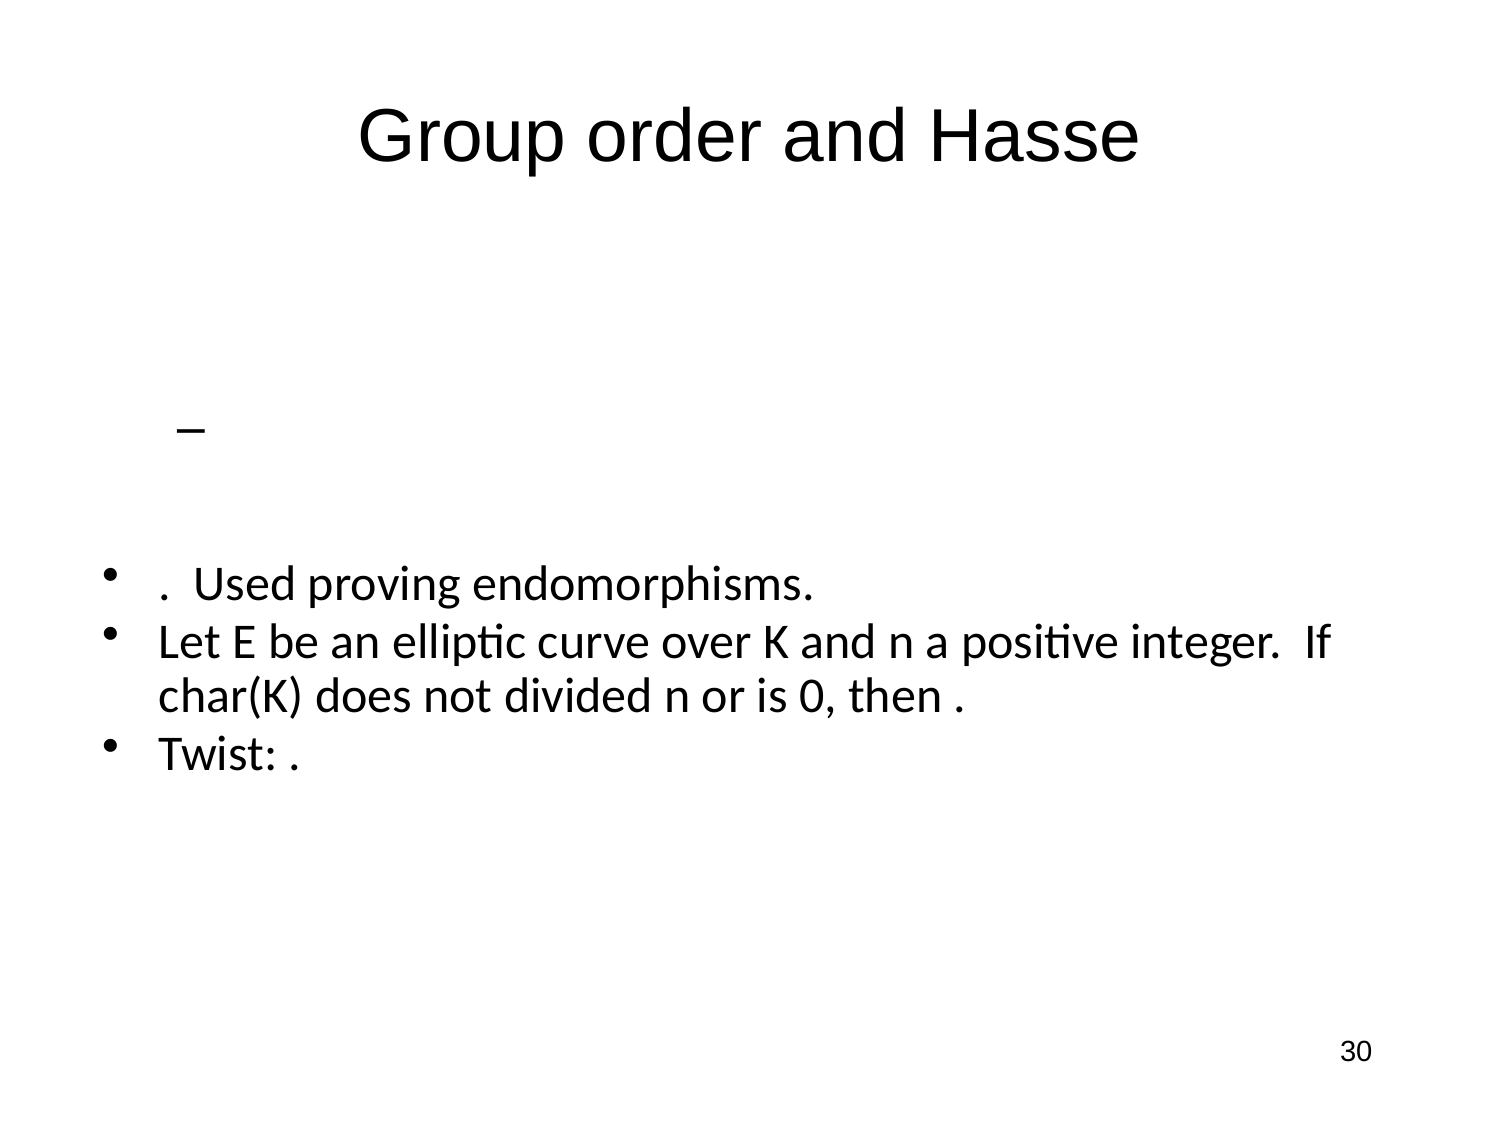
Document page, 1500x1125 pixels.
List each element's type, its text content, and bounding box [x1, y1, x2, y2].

slide_number 30 [1074, 1024, 1388, 1101]
title Group order and Hasse [112, 62, 1388, 201]
